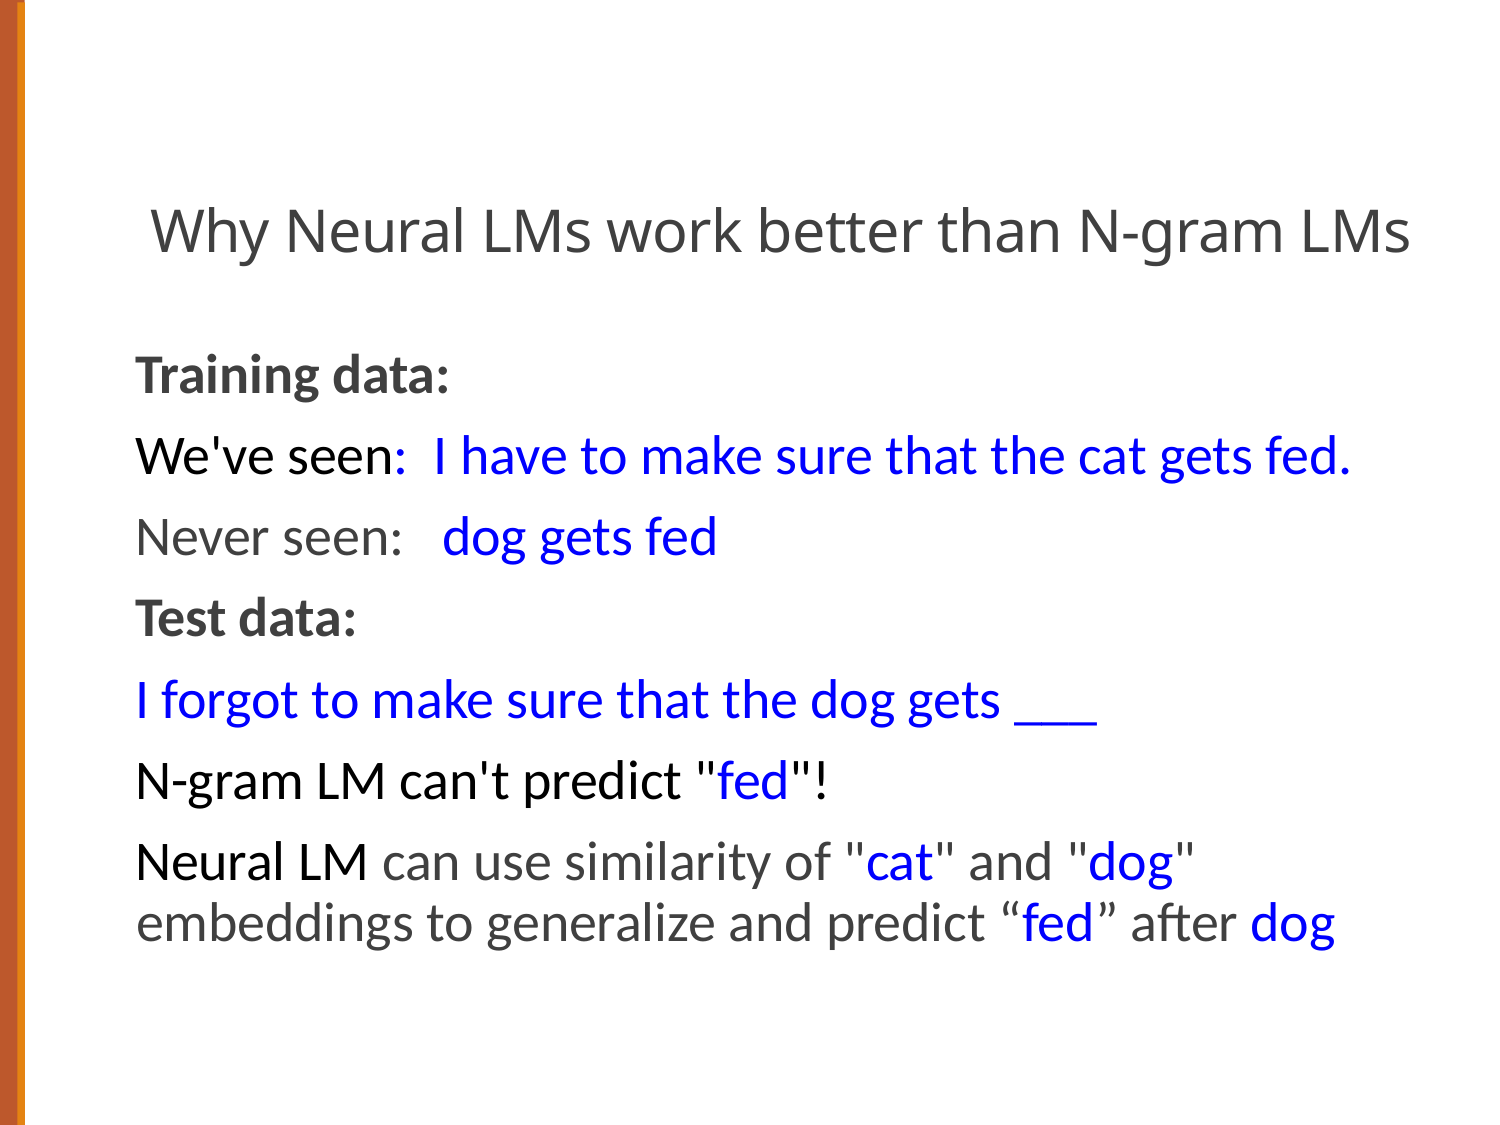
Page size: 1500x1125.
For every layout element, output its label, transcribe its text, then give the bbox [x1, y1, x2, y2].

list Training data: We've seen: I have to make sure that the cat gets fed. Never seen: dog gets fed Test data: I forgot to make sure that the dog gets ___ N-gram LM can't predict "fed"! Neural LM can use similarity of "cat" and "dog" embeddings to generalize and predict “fed” after dog [135, 337, 1472, 965]
title Why Neural LMs work better than N-gram LMs [135, 160, 1438, 272]
